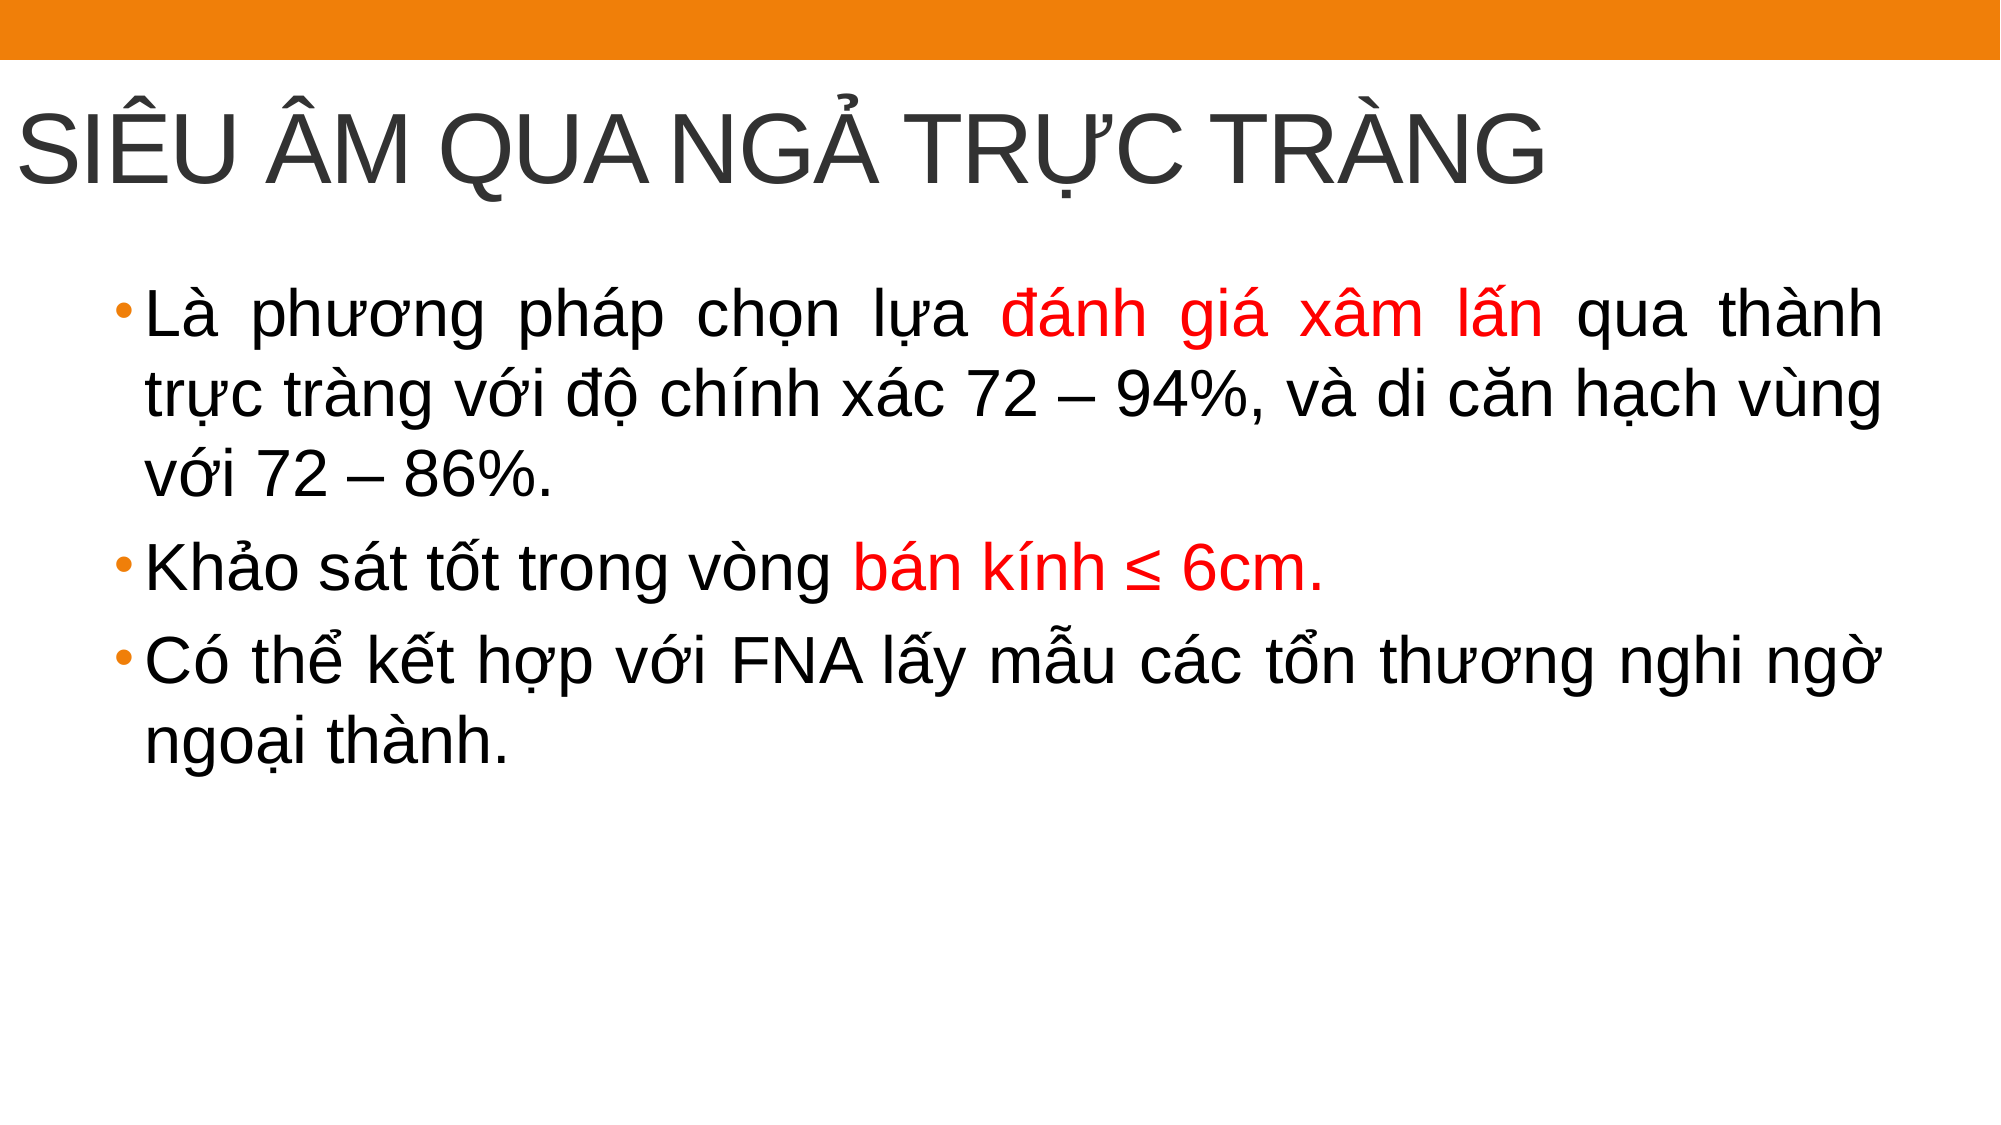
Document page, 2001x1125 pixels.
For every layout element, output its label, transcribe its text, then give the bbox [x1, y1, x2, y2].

list Là phương pháp chọn lựa đánh giá xâm lấn qua thành trực tràng với độ chính xác 72 – 94%, và di căn hạch vùng với 72 – 86%. Khảo sát tốt trong vòng bán kính ≤ 6cm. Có thể kết hợp với FNA lấy mẫu các tổn thương nghi ngờ ngoại thành. [99, 262, 1900, 1063]
title SIÊU ÂM QUA NGẢ TRỰC TRÀNG [0, 62, 1800, 225]
